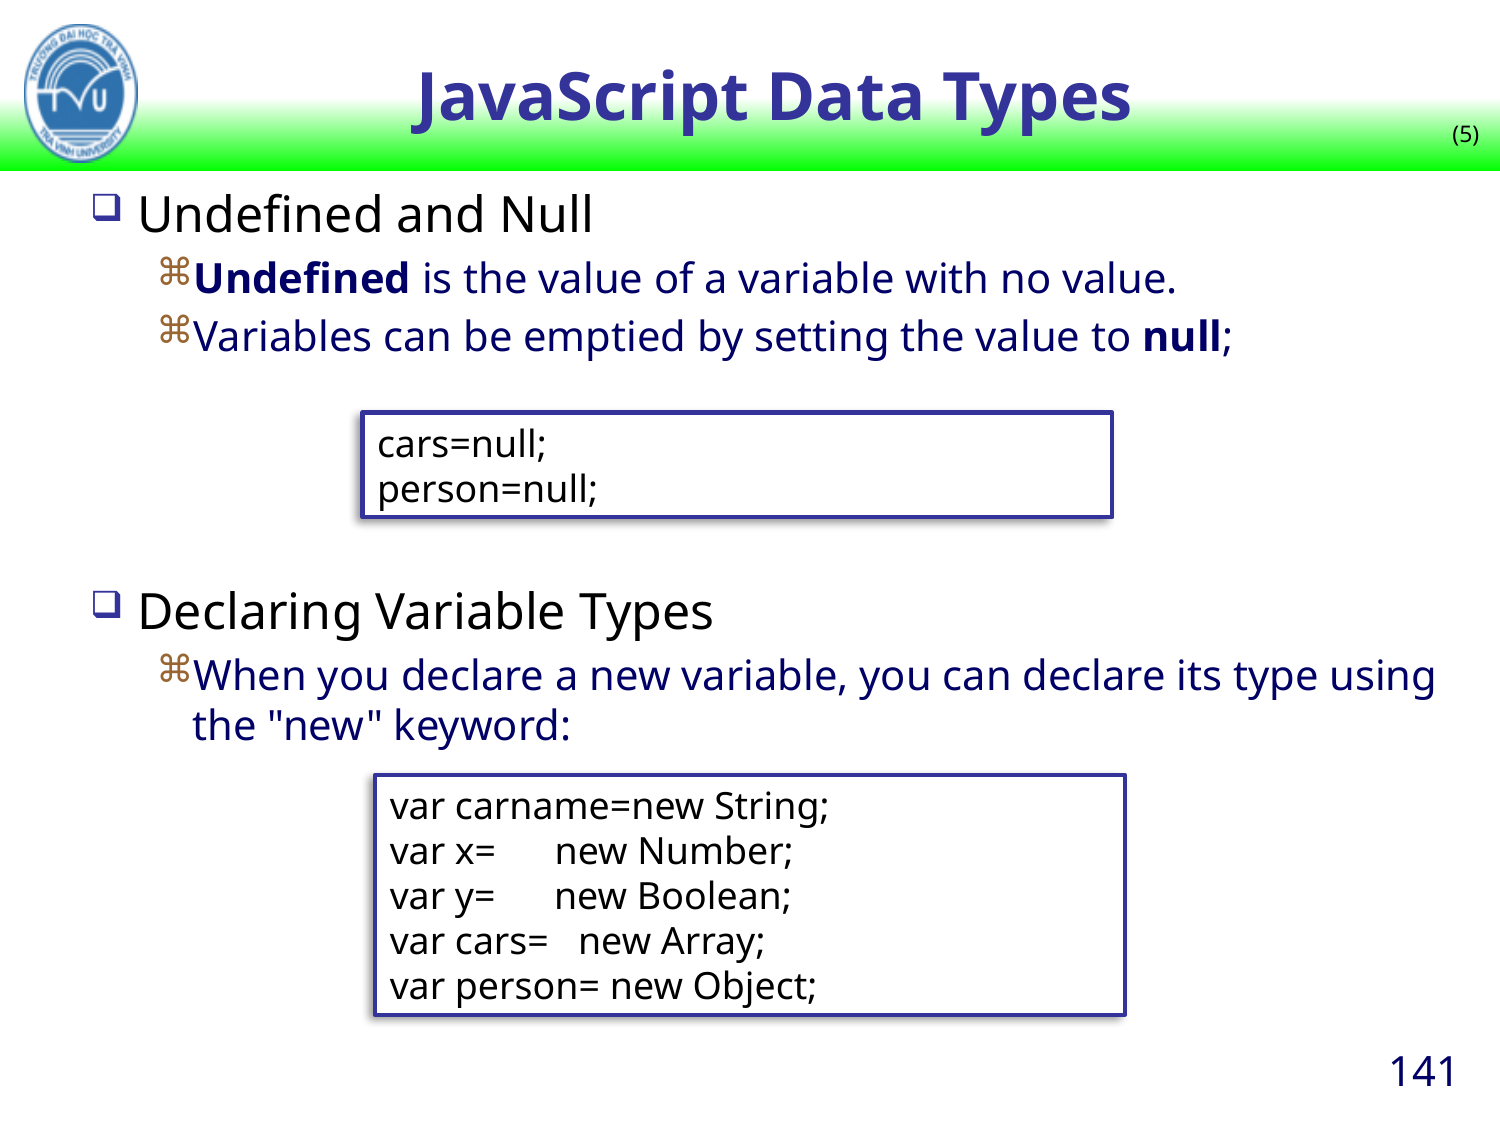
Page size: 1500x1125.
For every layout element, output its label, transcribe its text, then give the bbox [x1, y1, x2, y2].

title JavaScript Data Types [74, 24, 1476, 163]
text_box cars=null; person=null; [360, 410, 1114, 519]
text_box (5) [1437, 112, 1500, 155]
picture [24, 24, 74, 163]
text_box var carname=new String; var x= new Number; var y= new Boolean; var cars= new Array; var person= new Object; [373, 773, 1127, 1017]
list Undefined and Null Undefined is the value of a variable with no value. Variables can be emptied by setting the value to null; Declaring Variable Types When you declare a new variable, you can declare its type using the "new" keyword: [74, 174, 1476, 1051]
slide_number 141 [1312, 1037, 1476, 1101]
